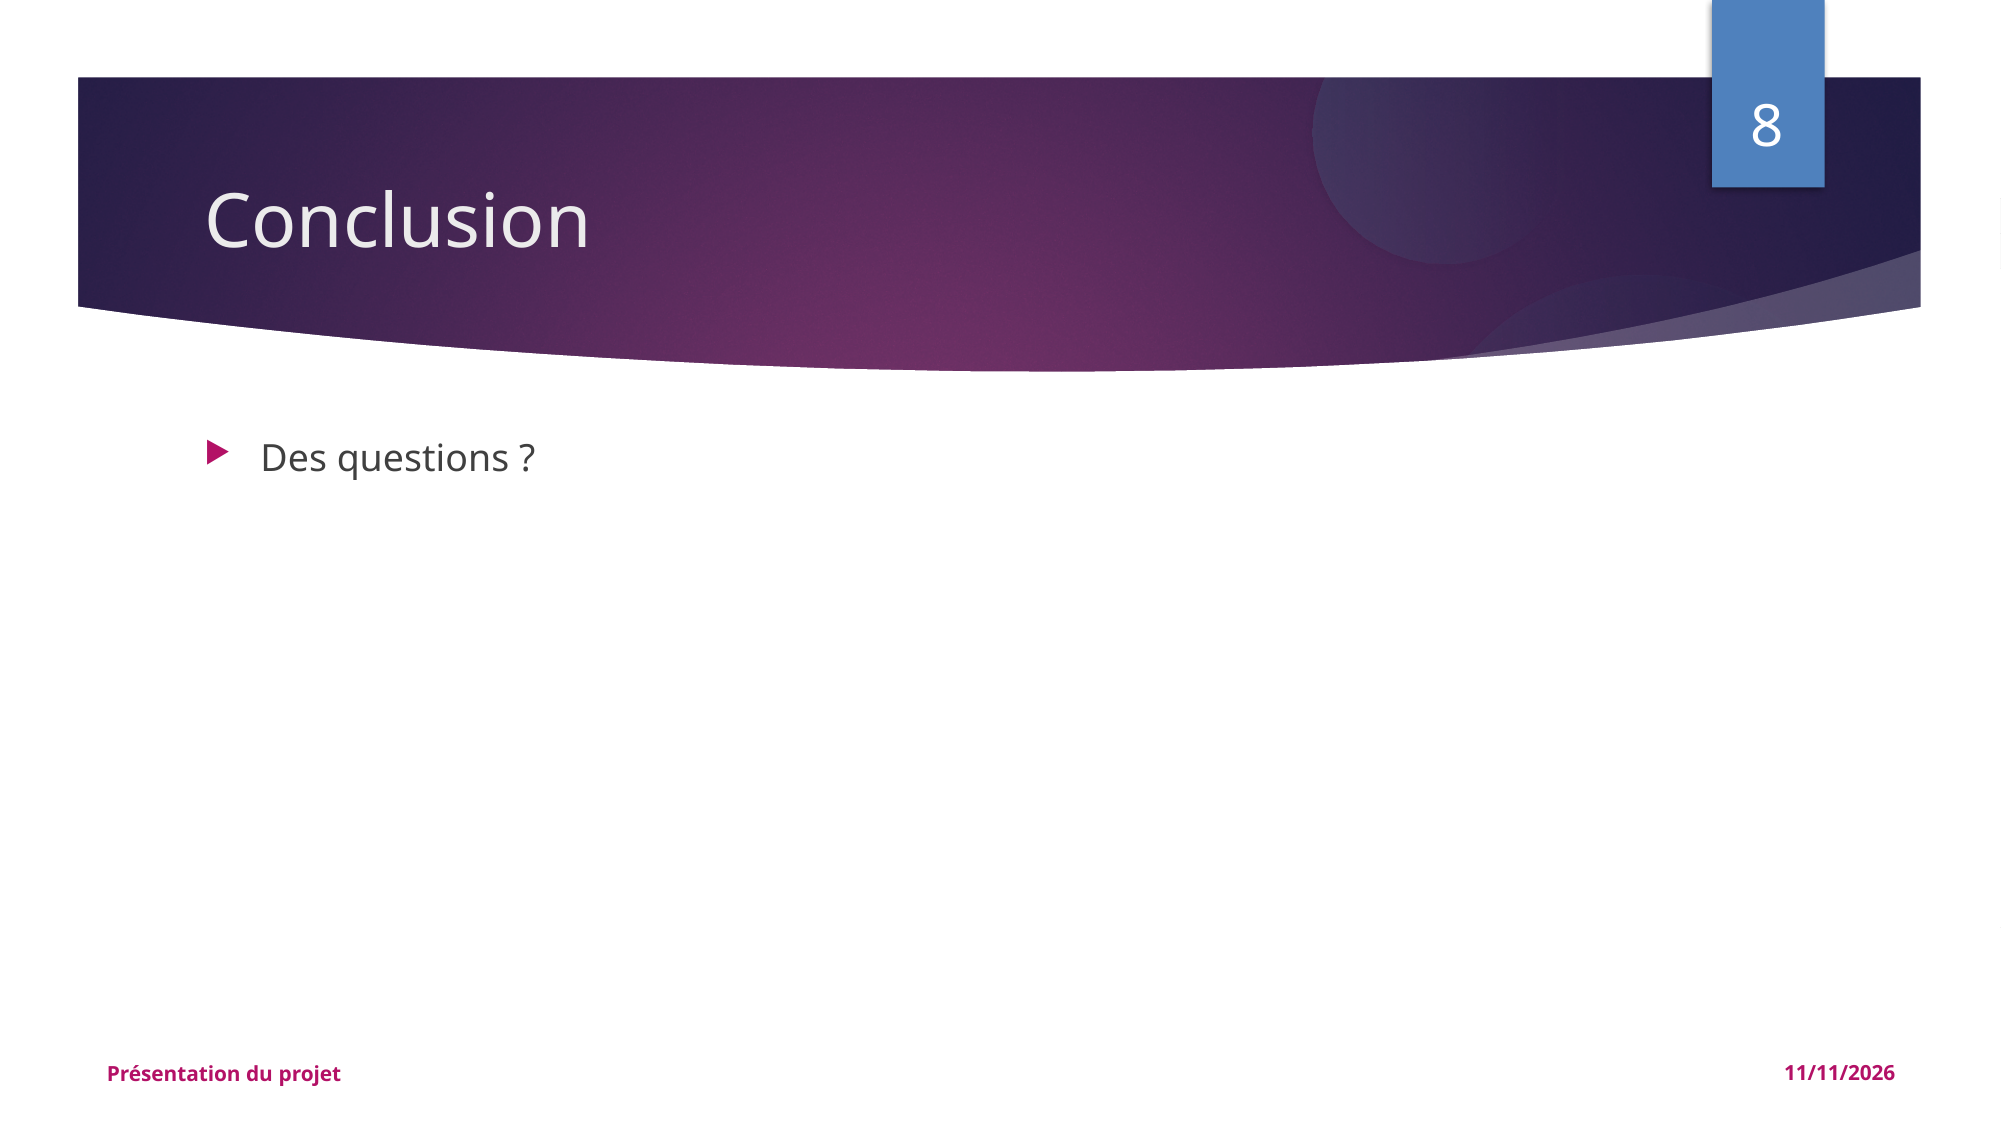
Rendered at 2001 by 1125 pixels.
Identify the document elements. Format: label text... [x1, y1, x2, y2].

text_box Présentation du projet [92, 1048, 726, 1099]
text_box 05/11/2019 [1747, 1048, 1910, 1099]
text_box Conclusion [189, 159, 1627, 276]
text_box Des questions ? [189, 427, 1638, 988]
picture [79, 78, 1920, 371]
text_box <numéro> [1698, 48, 1836, 175]
